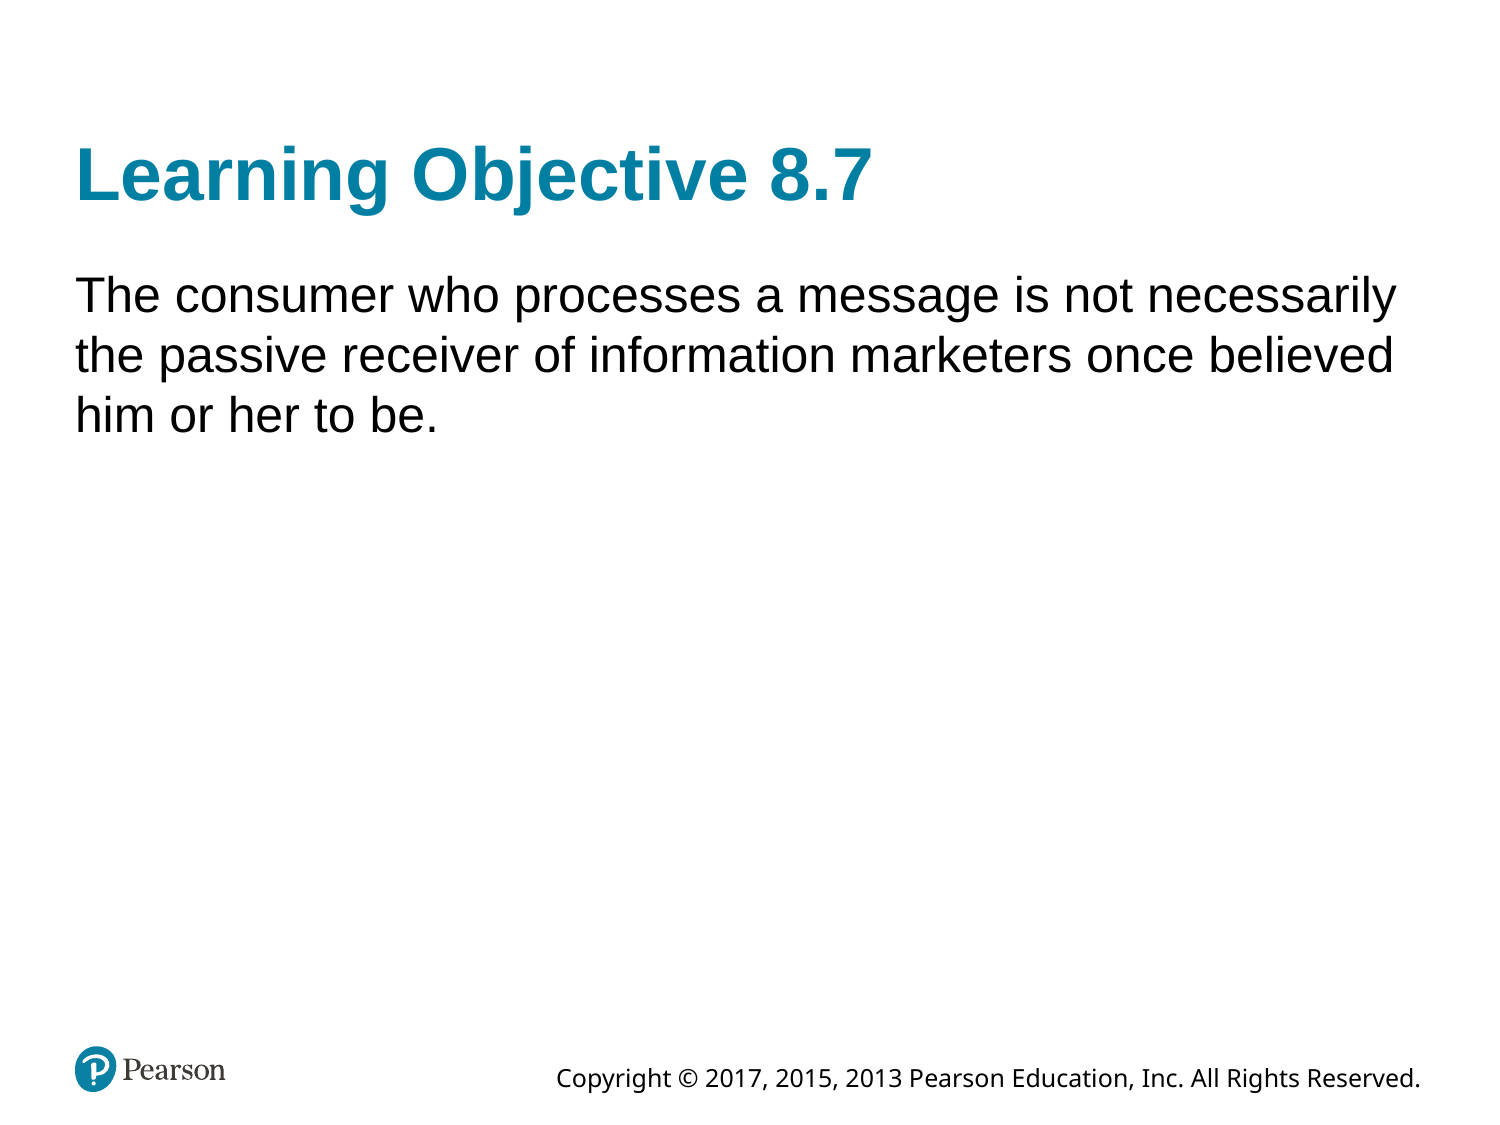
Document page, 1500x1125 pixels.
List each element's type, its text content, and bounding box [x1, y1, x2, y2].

title Learning Objective 8.7 [75, 35, 1425, 216]
list The consumer who processes a message is not necessarily the passive receiver of information marketers once believed him or her to be. [75, 262, 1425, 1005]
